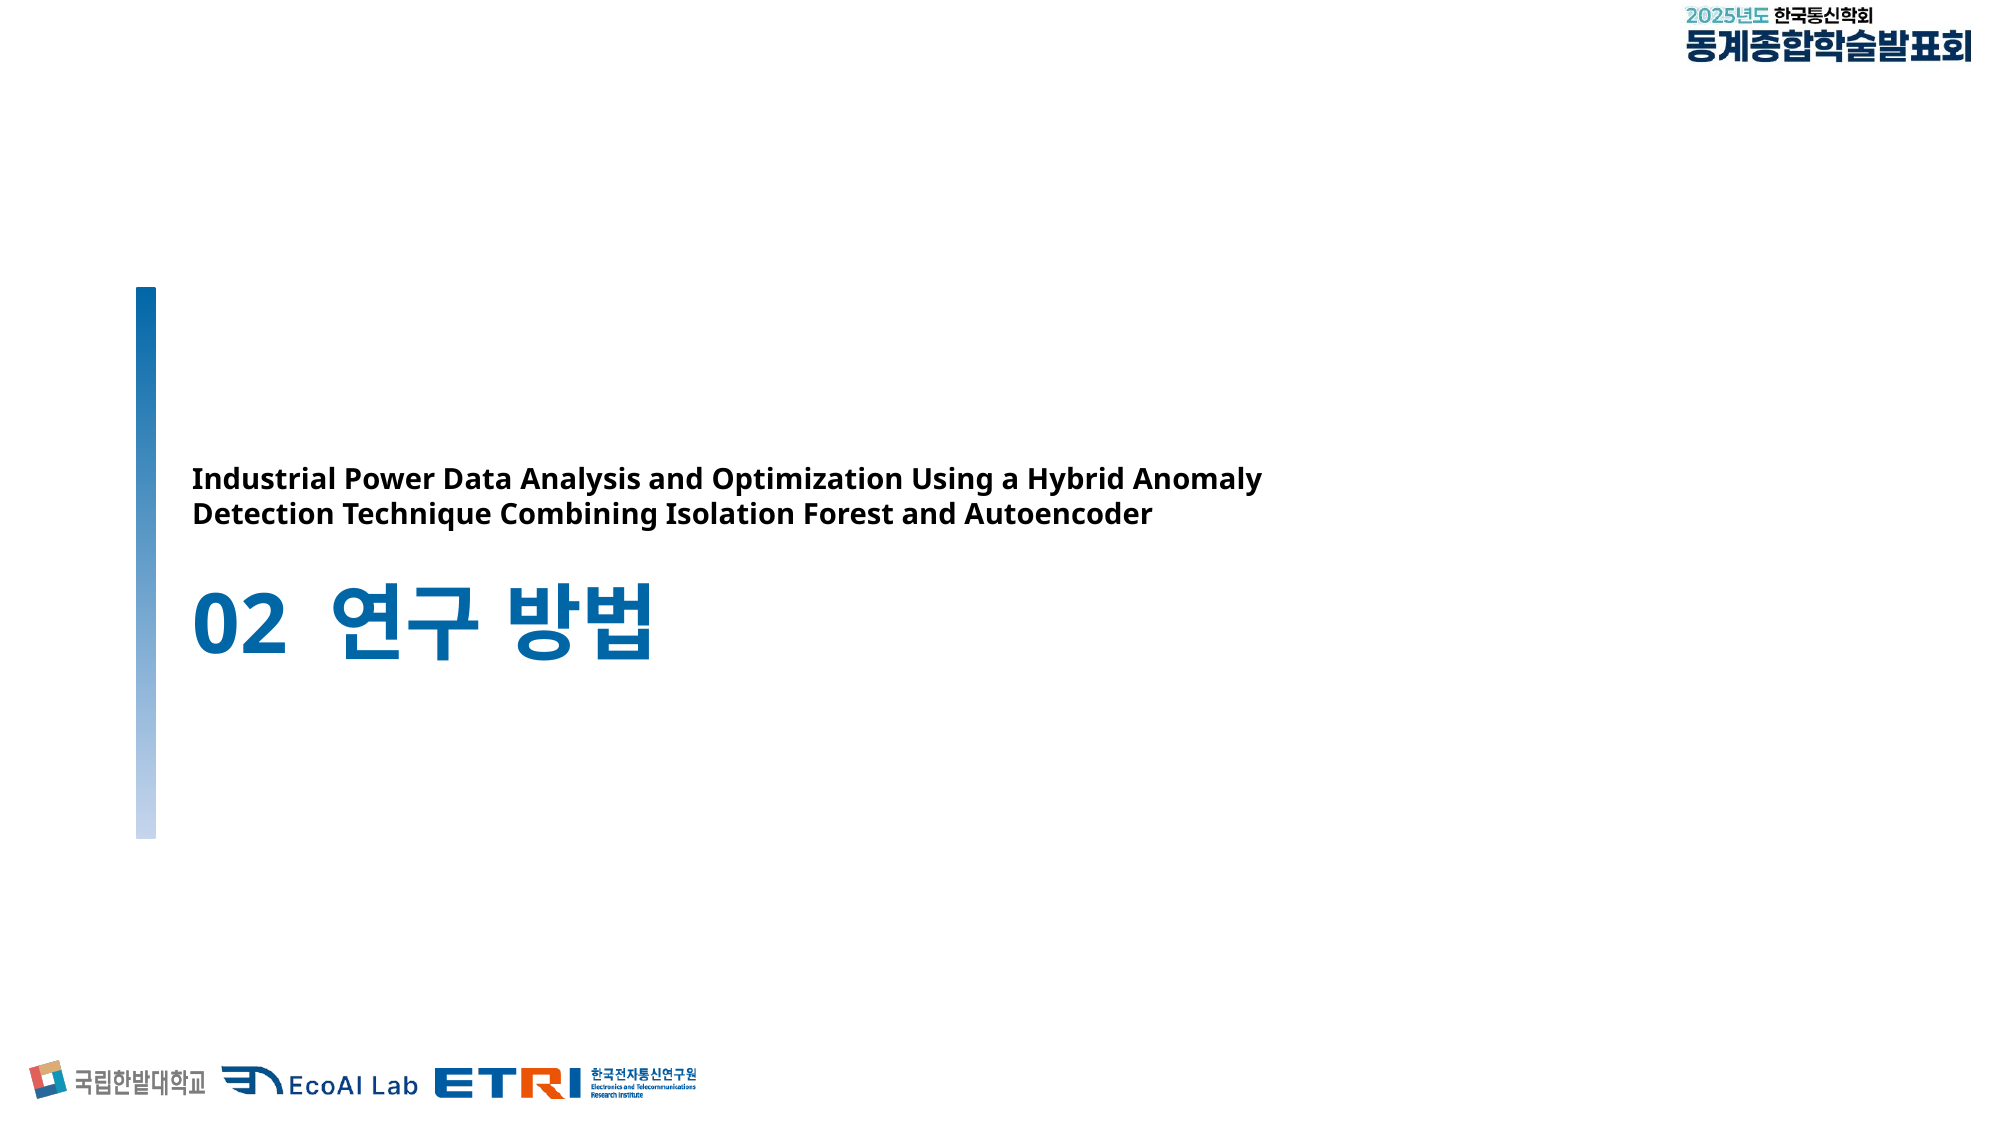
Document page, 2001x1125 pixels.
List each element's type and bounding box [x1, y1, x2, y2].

text_box [136, 287, 1413, 839]
text_box [29, 1060, 696, 1099]
picture [1681, 0, 2000, 69]
